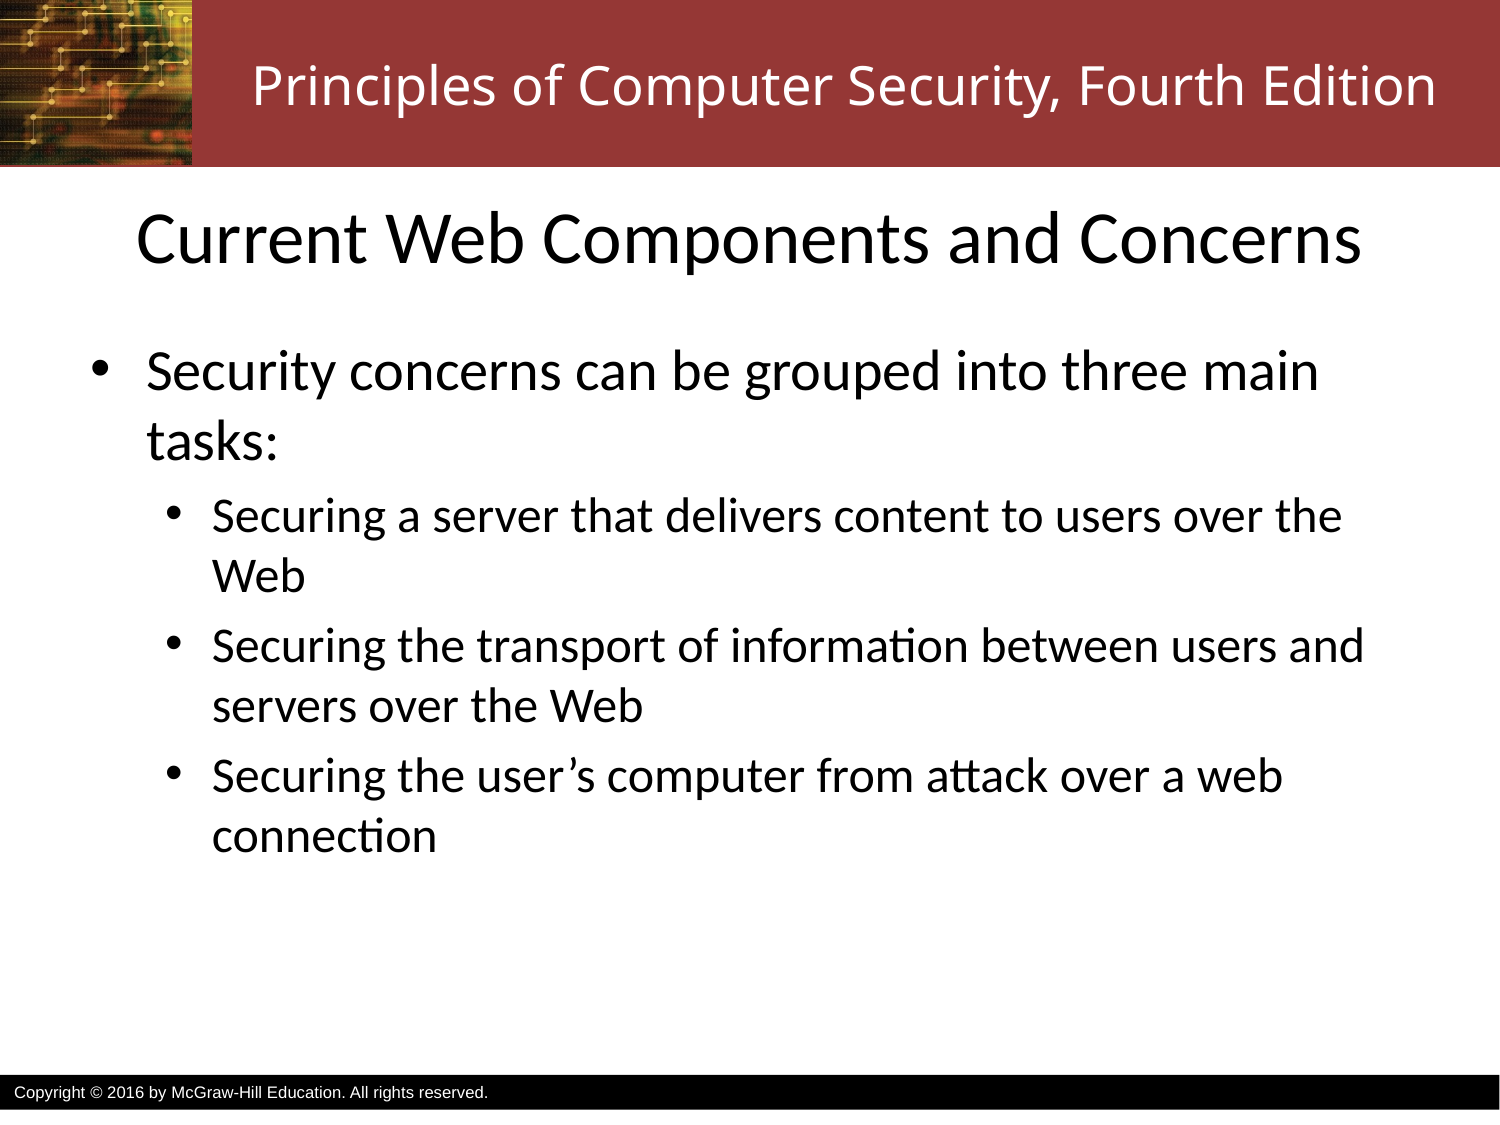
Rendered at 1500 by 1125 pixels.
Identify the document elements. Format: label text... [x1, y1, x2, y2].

title Current Web Components and Concerns [75, 181, 1425, 324]
list Security concerns can be grouped into three main tasks: Securing a server that delivers content to users over the Web Securing the transport of information between users and servers over the Web Securing the user’s computer from attack over a web connection [75, 324, 1425, 1005]
picture [0, 0, 192, 165]
